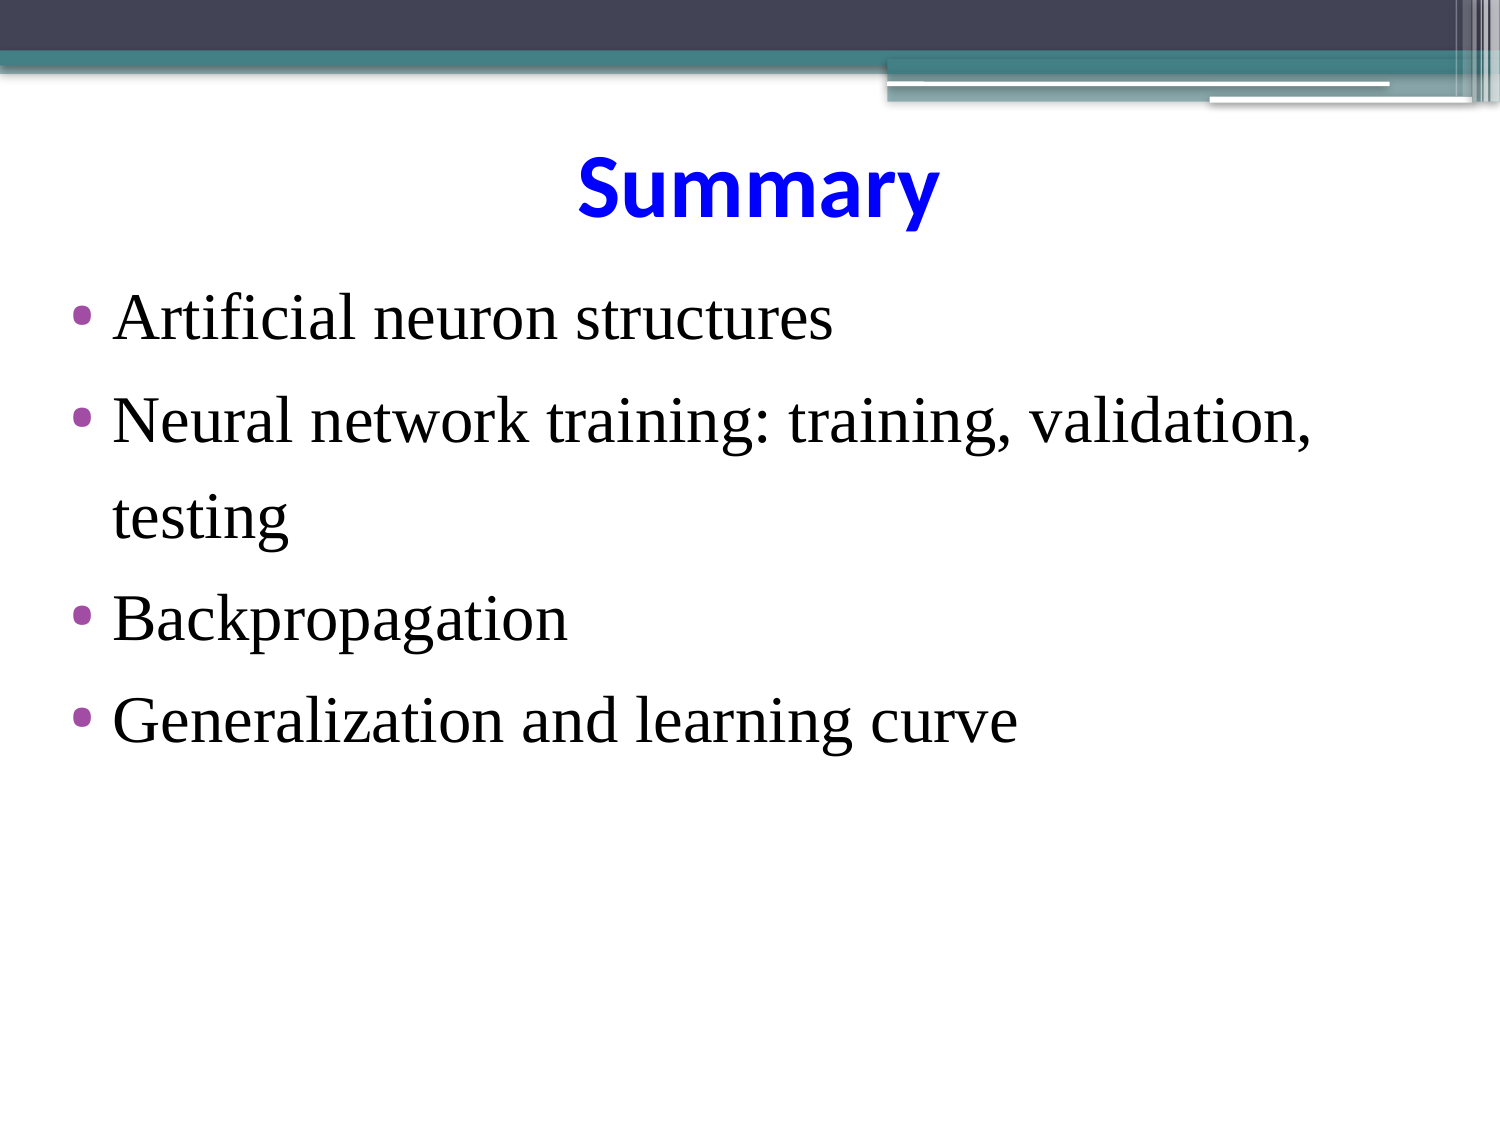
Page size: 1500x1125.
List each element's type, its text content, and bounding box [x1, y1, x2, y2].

list Artificial neuron structures Neural network training: training, validation, testing Backpropagation Generalization and learning curve [37, 249, 1463, 1100]
title Summary [562, 99, 1038, 249]
